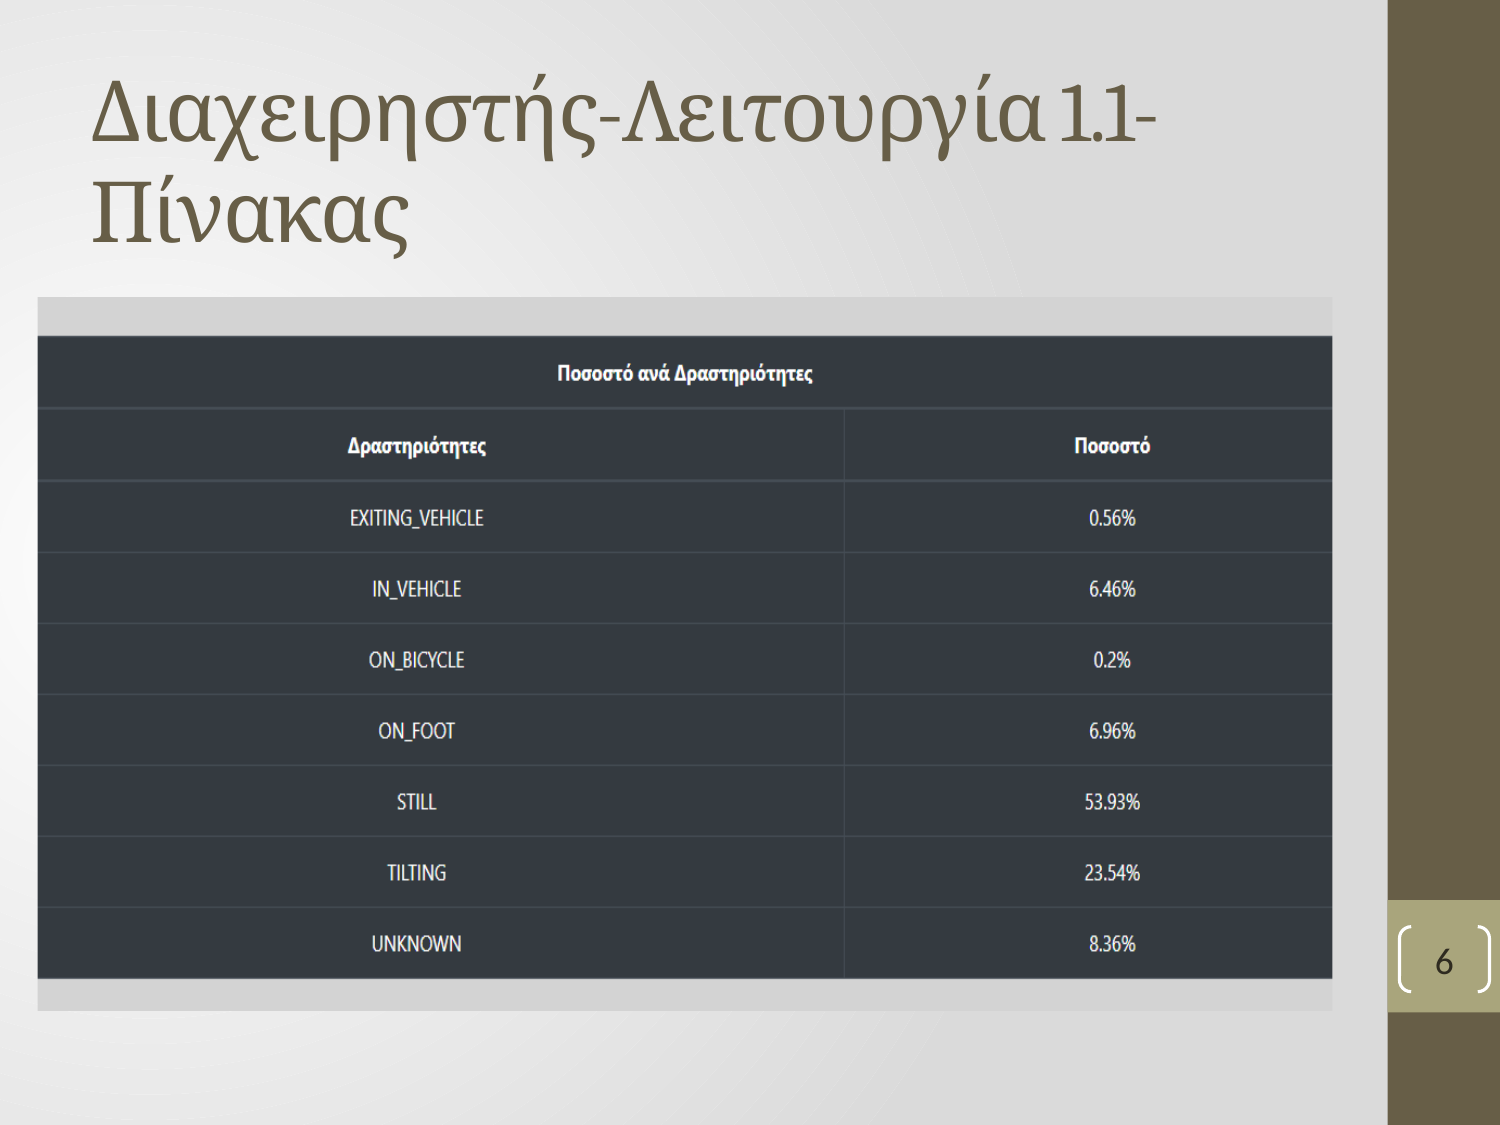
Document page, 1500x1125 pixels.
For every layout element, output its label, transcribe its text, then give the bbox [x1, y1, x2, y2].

slide_number 6 [1397, 925, 1492, 994]
picture [36, 296, 1333, 1012]
title Διαχειρηστής-Λειτουργία 1.1-Πίνακας [75, 50, 1369, 268]
